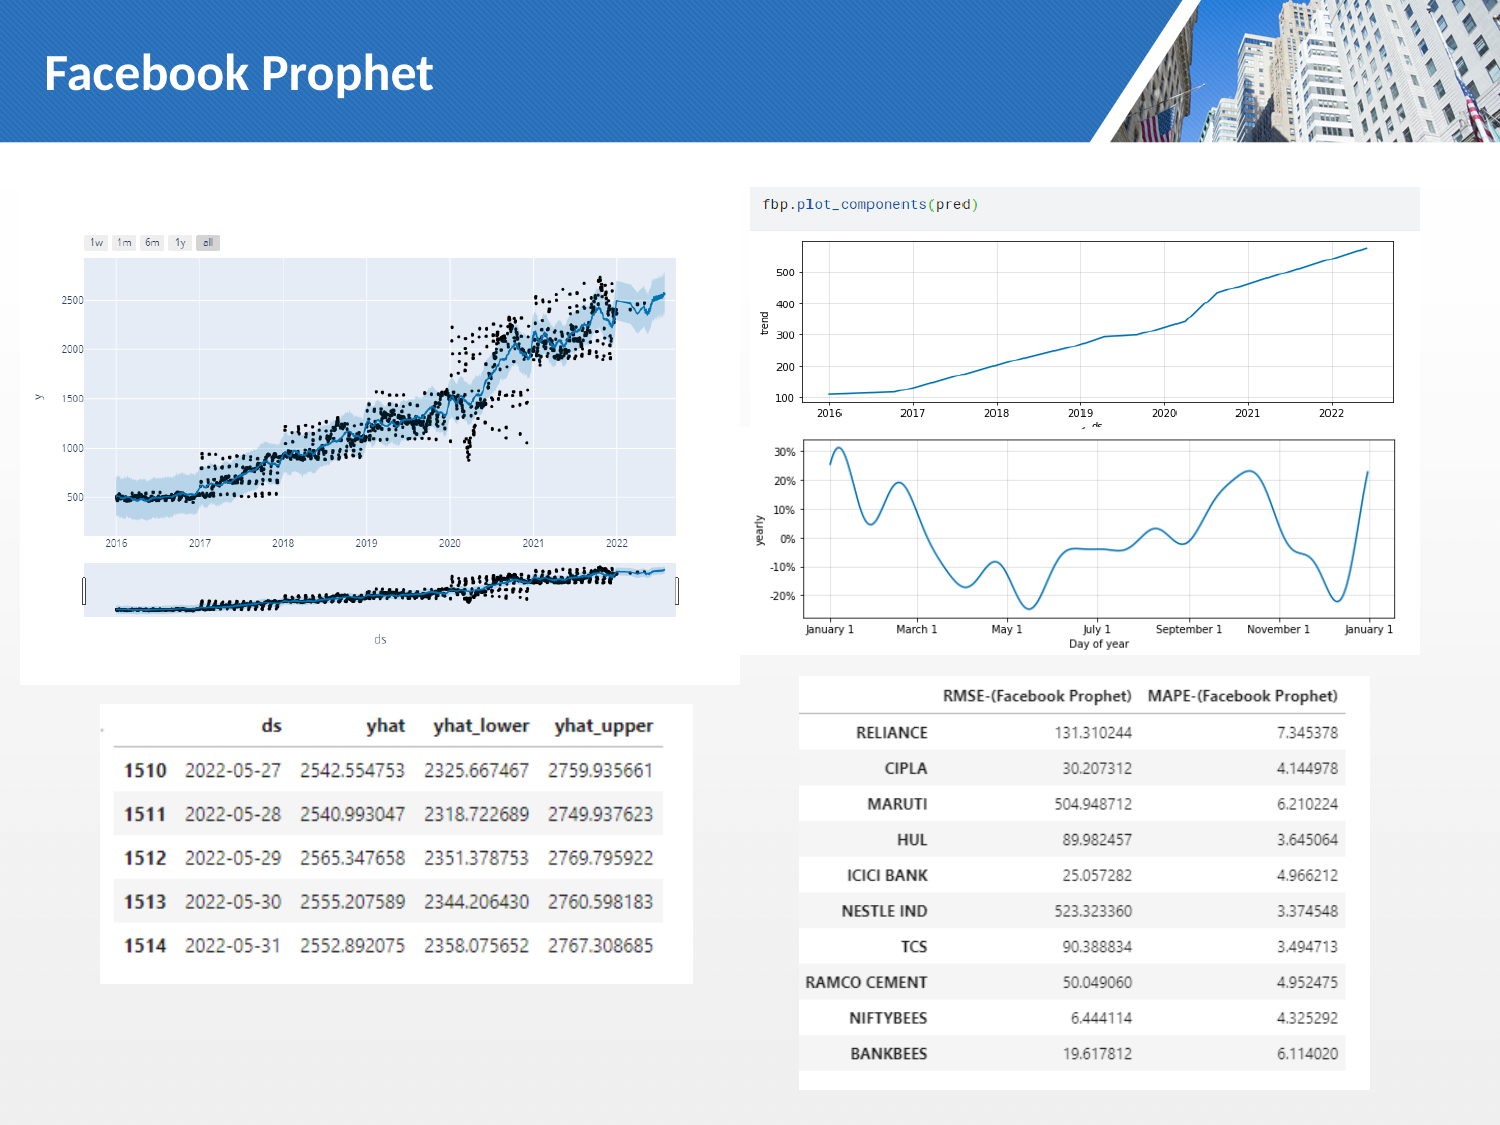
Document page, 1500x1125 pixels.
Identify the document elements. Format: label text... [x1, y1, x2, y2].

picture [0, 0, 1500, 1125]
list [20, 172, 740, 685]
title Facebook Prophet [29, 4, 1287, 135]
